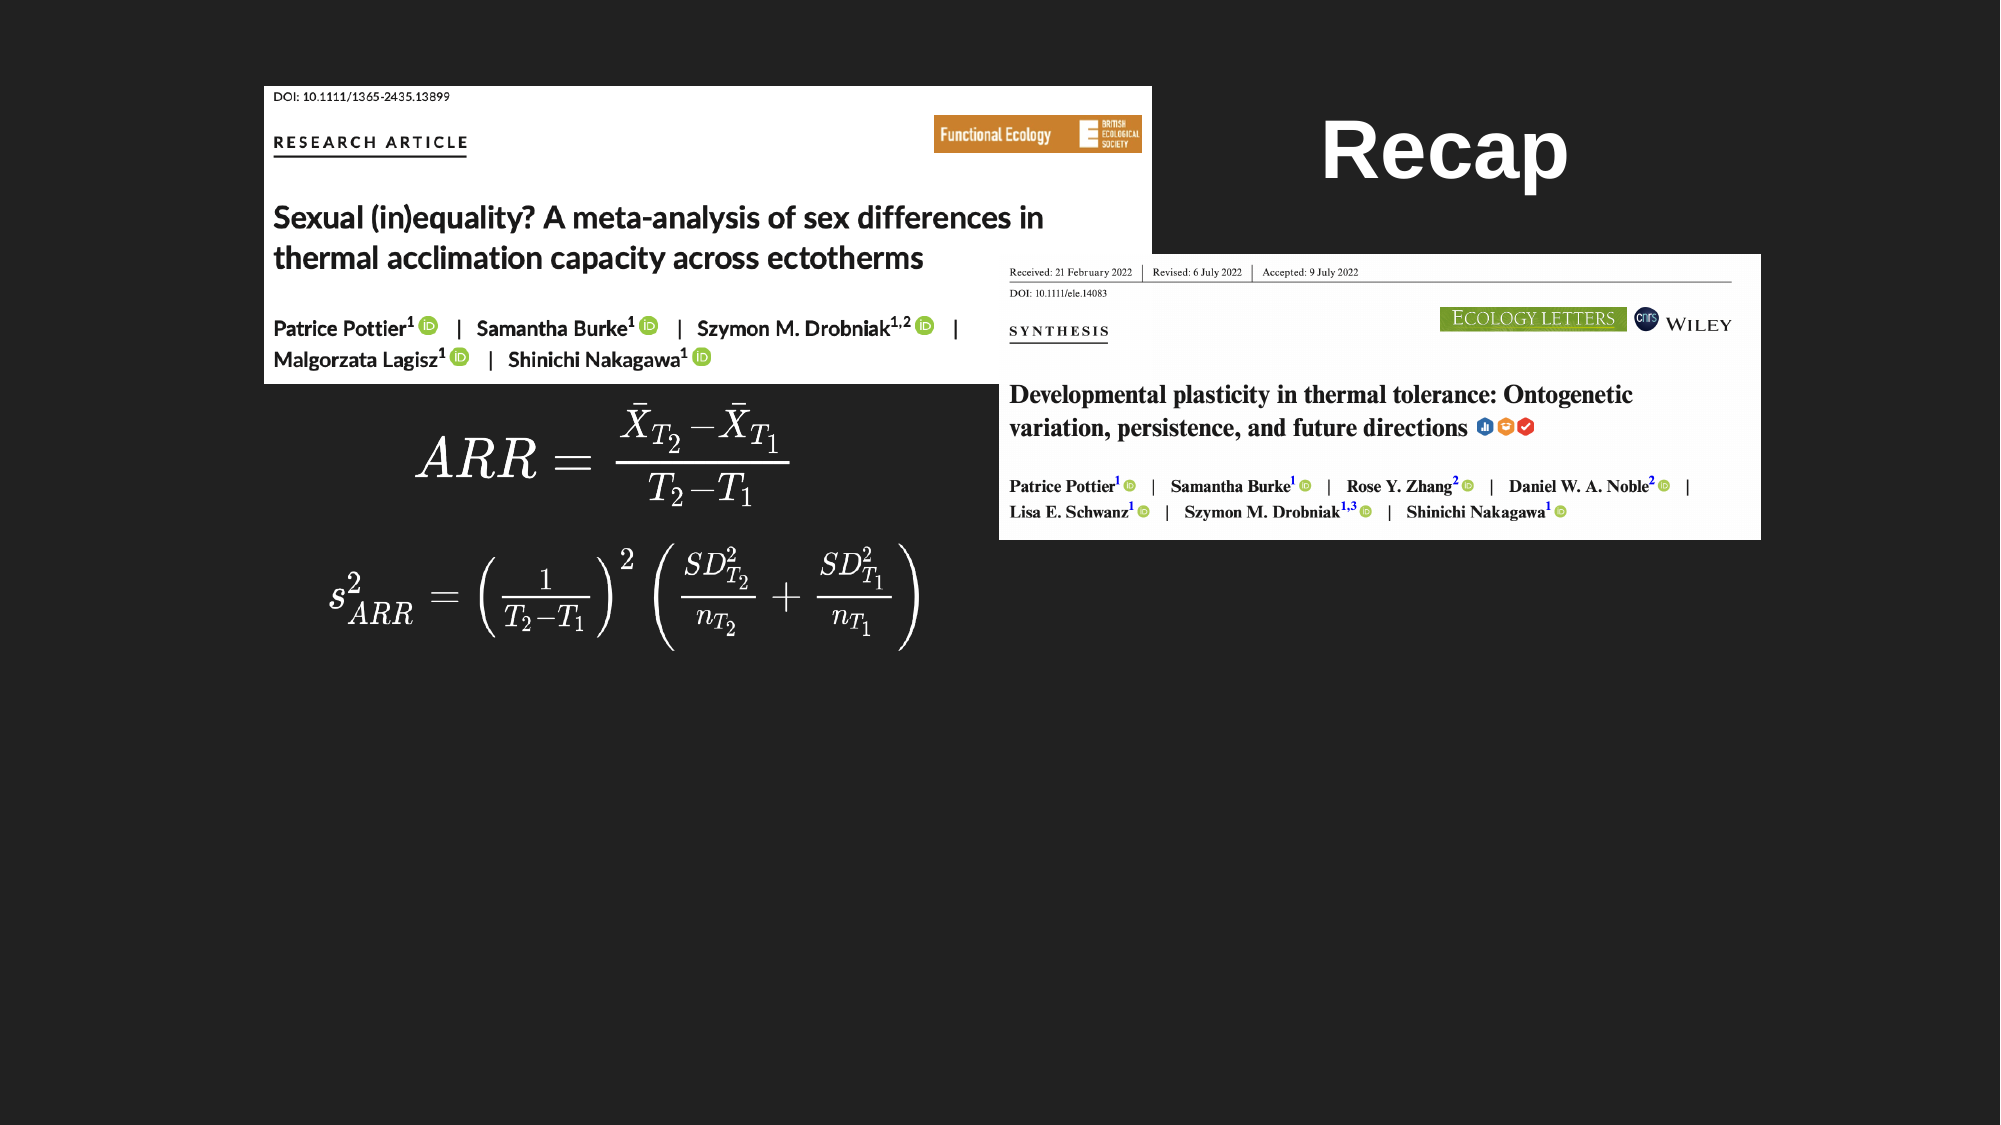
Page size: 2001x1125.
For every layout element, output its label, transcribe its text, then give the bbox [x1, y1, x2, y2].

picture [321, 540, 933, 656]
picture [413, 396, 797, 512]
picture [264, 86, 1761, 540]
title Recap [1177, 36, 1714, 252]
